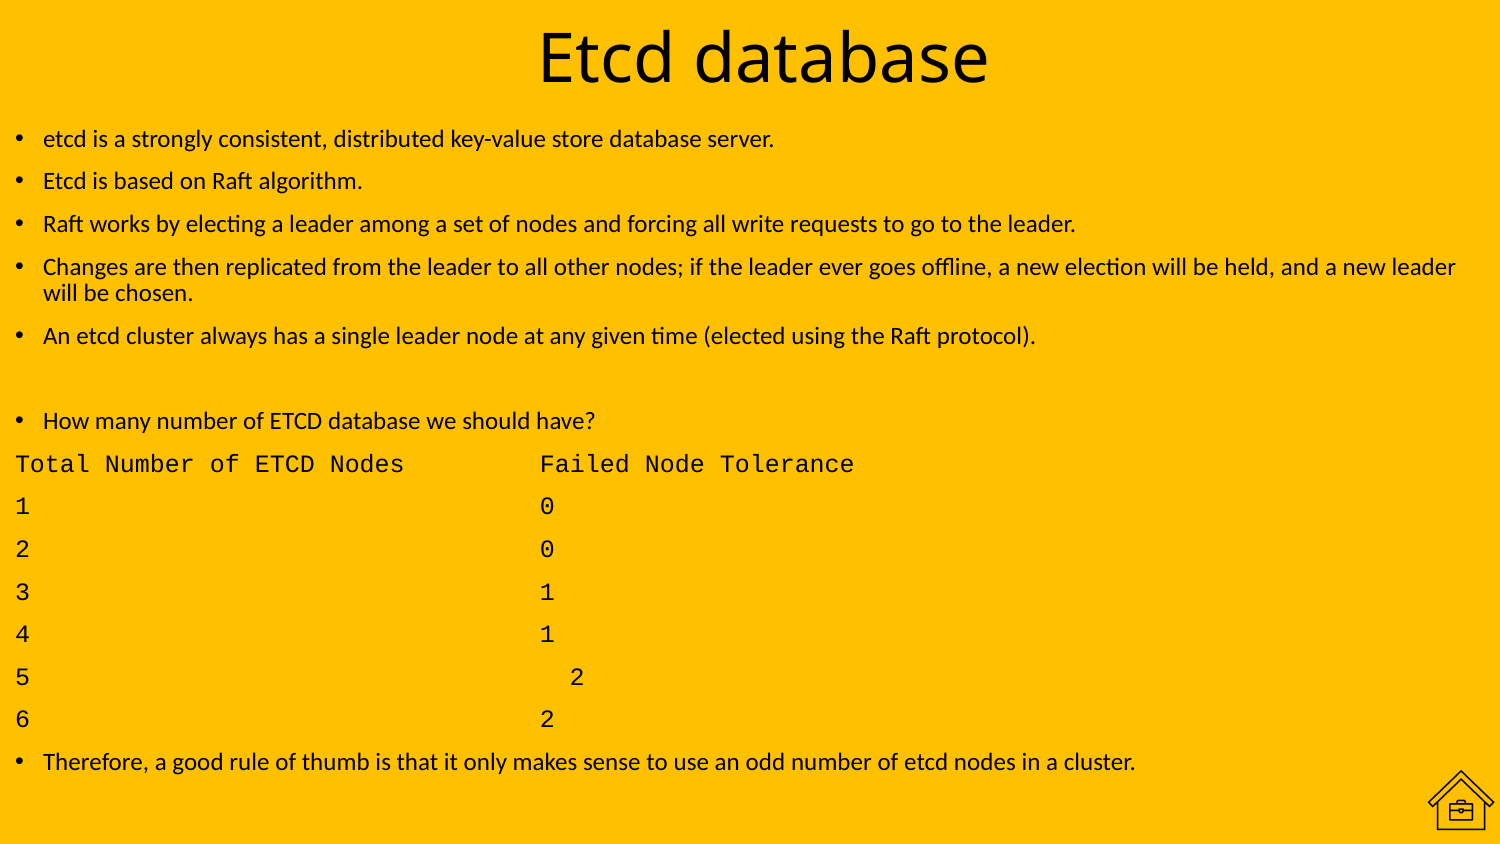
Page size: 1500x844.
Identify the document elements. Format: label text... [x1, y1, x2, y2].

picture [1422, 761, 1500, 840]
title Etcd database [0, 2, 1397, 118]
list etcd is a strongly consistent, distributed key-value store database server. Etcd is based on Raft algorithm. Raft works by electing a leader among a set of nodes and forcing all write requests to go to the leader. Changes are then replicated from the leader to all other nodes; if the leader ever goes offline, a new election will be held, and a new leader will be chosen. An etcd cluster always has a single leader node at any given time (elected using the Raft protocol). How many number of ETCD database we should have? Total Number of ETCD Nodes Failed Node Tolerance 1 0 2 0 3 1 4 1 5 2 6 2 Therefore, a good rule of thumb is that it only makes sense to use an odd number of etcd nodes in a cluster. [0, 118, 1500, 754]
